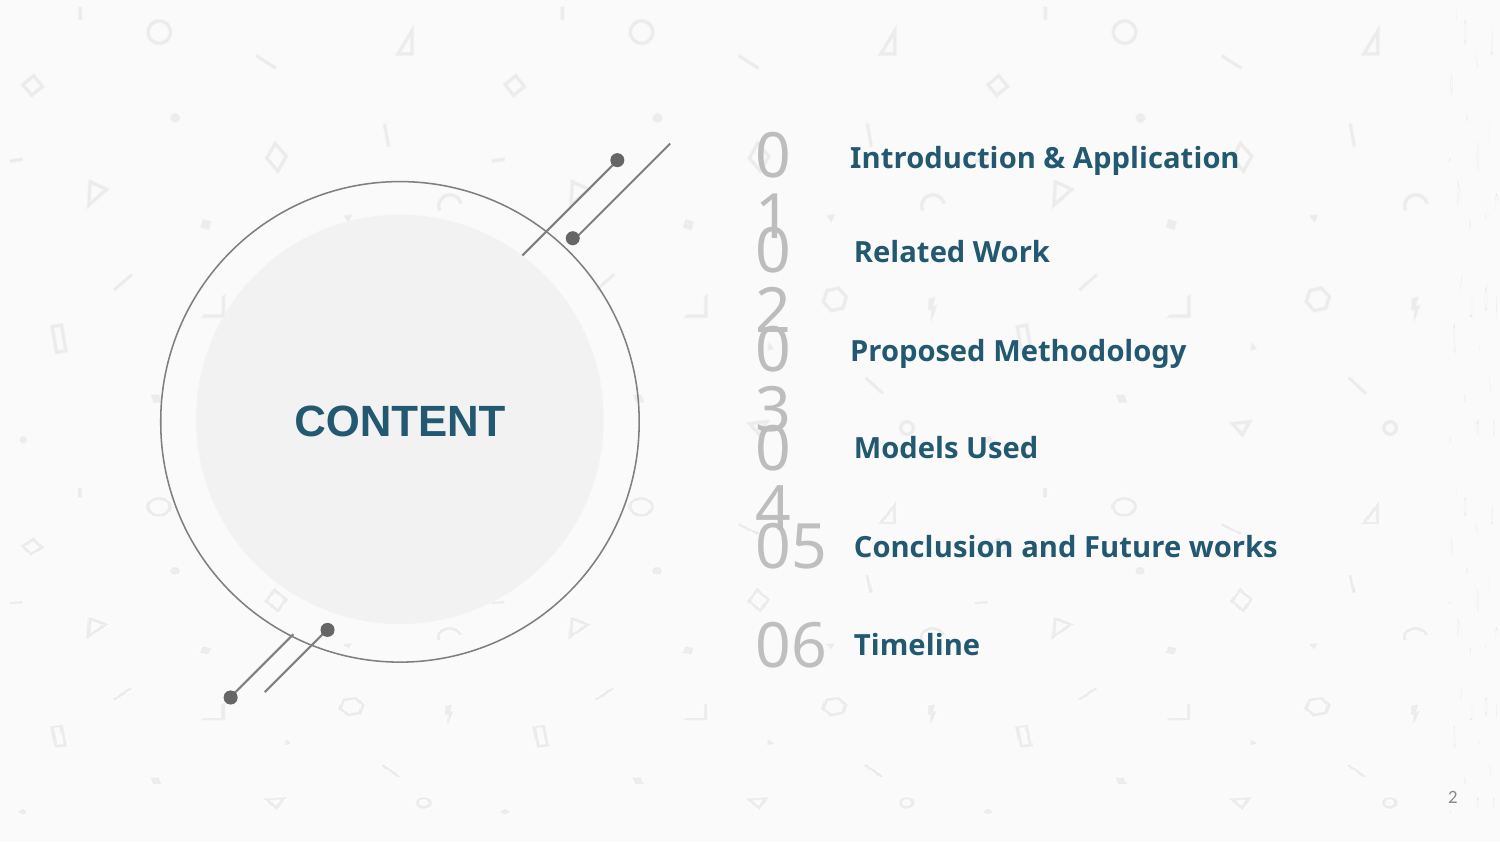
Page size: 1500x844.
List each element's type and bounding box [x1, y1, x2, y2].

text_box [264, 627, 330, 693]
text_box [520, 159, 619, 258]
text_box [0, 0, 1500, 842]
text_box [572, 143, 671, 242]
text_box [229, 634, 294, 699]
